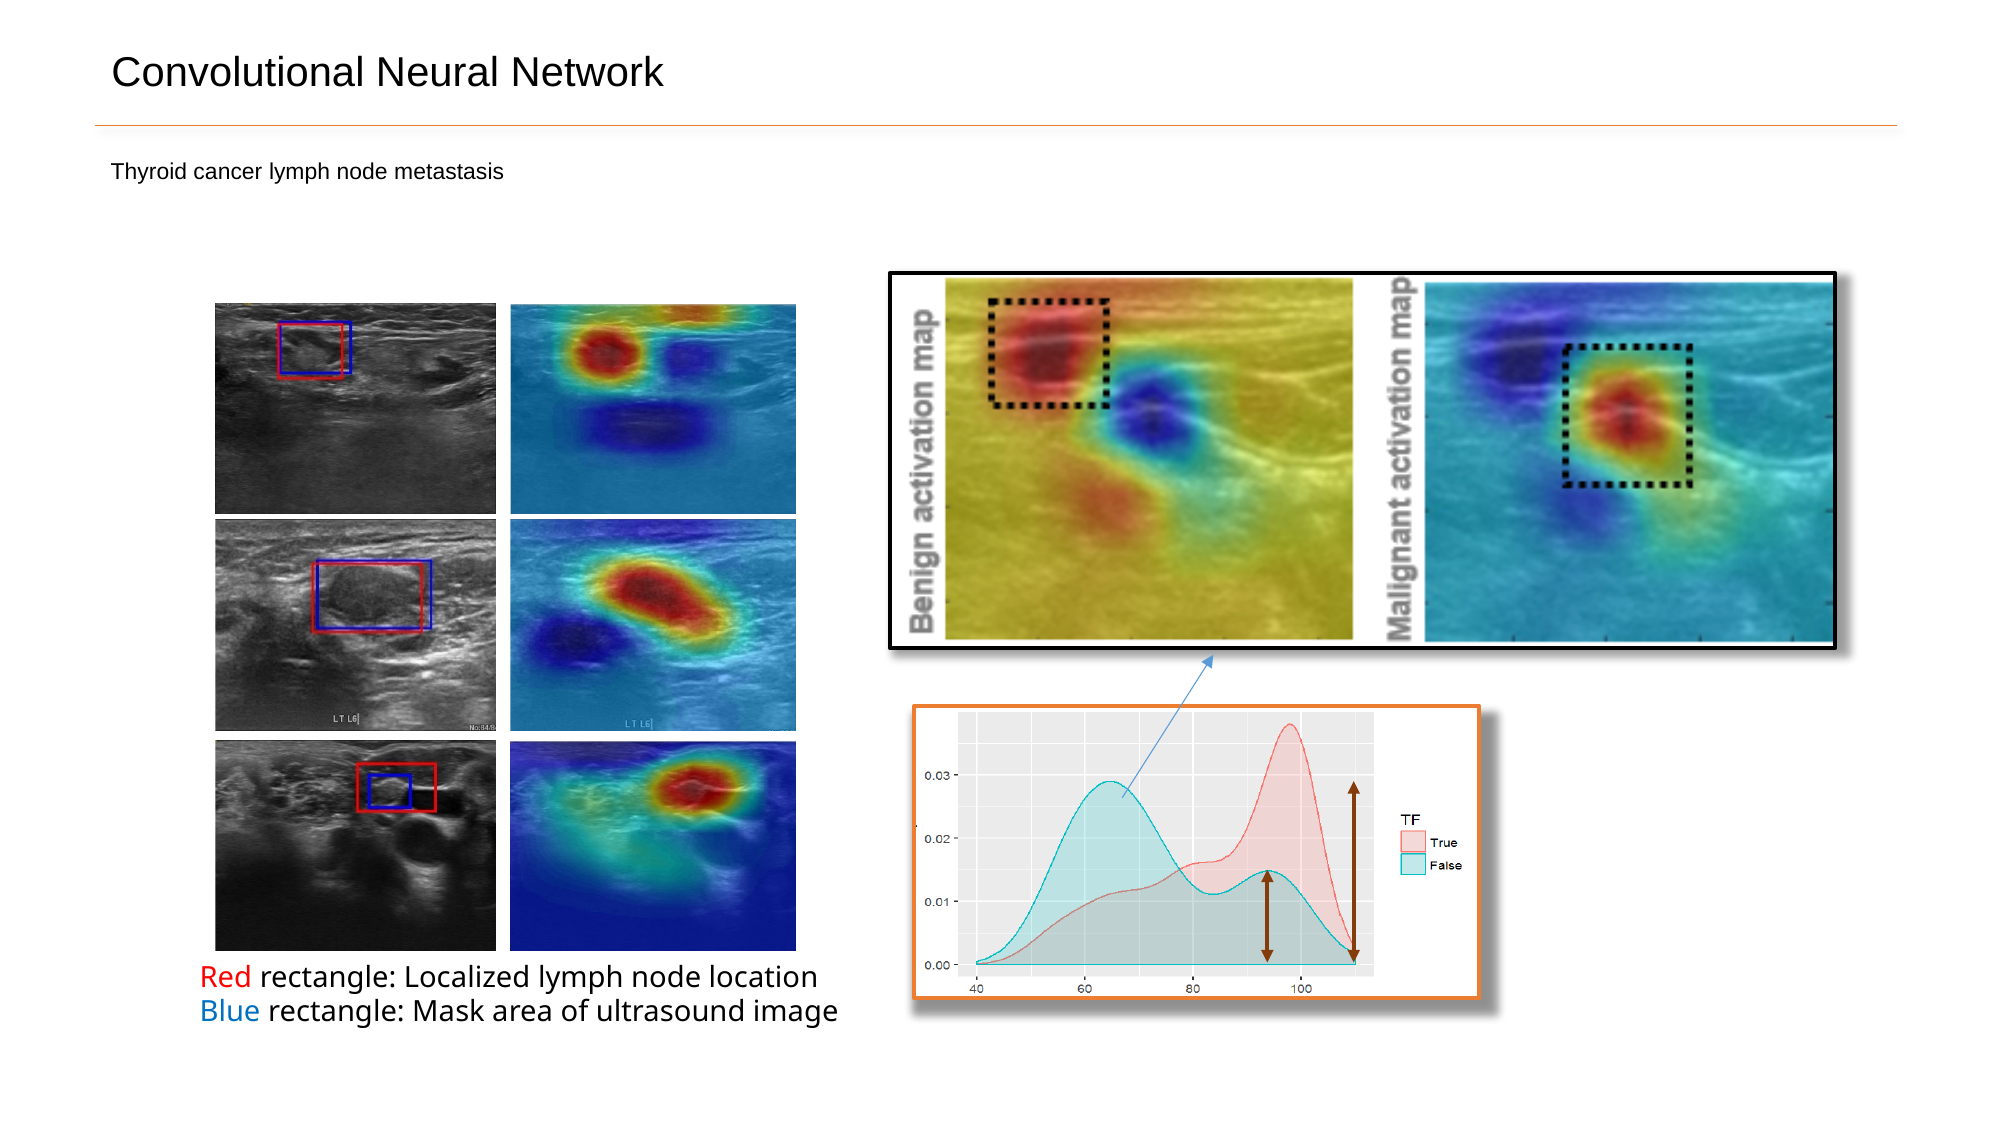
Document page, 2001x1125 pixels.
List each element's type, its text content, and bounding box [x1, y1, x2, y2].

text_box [190, 274, 1833, 1037]
text_box Convolutional Neural Network [96, 36, 680, 102]
text_box Thyroid cancer lymph node metastasis [95, 149, 520, 192]
